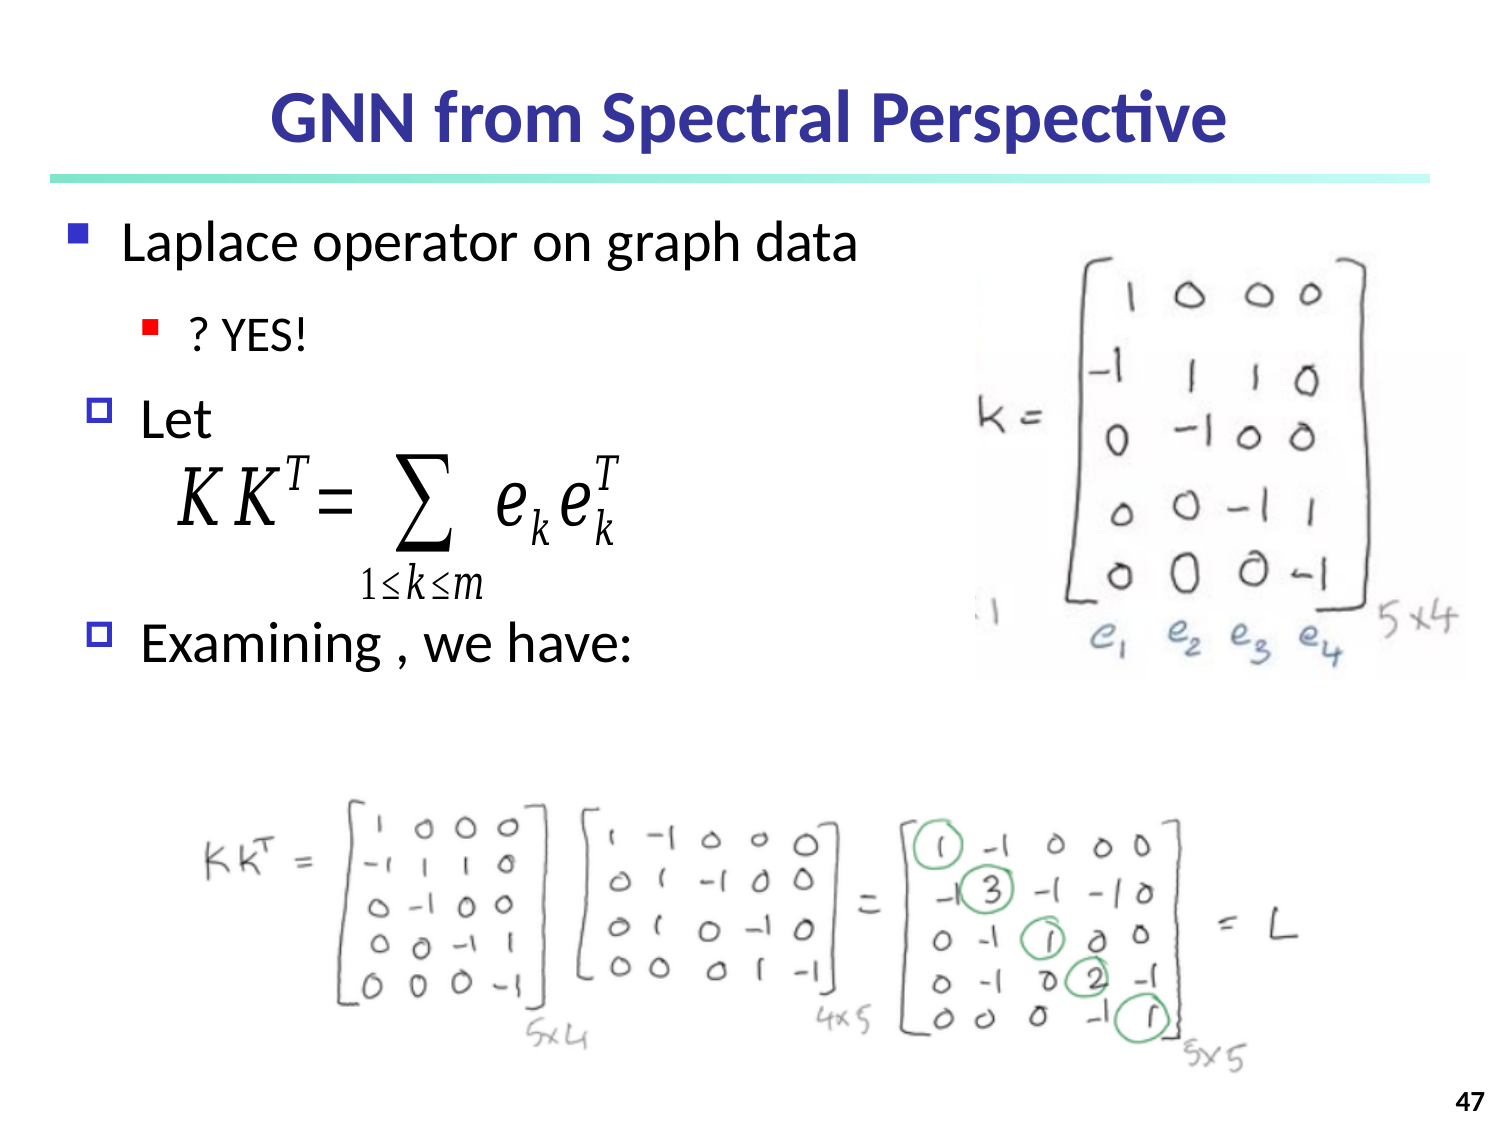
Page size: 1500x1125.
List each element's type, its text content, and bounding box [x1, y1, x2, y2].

text_box 47 [1187, 1062, 1500, 1125]
title GNN from Spectral Perspective [0, 62, 1500, 163]
picture [974, 224, 1476, 680]
picture [187, 777, 1318, 1092]
